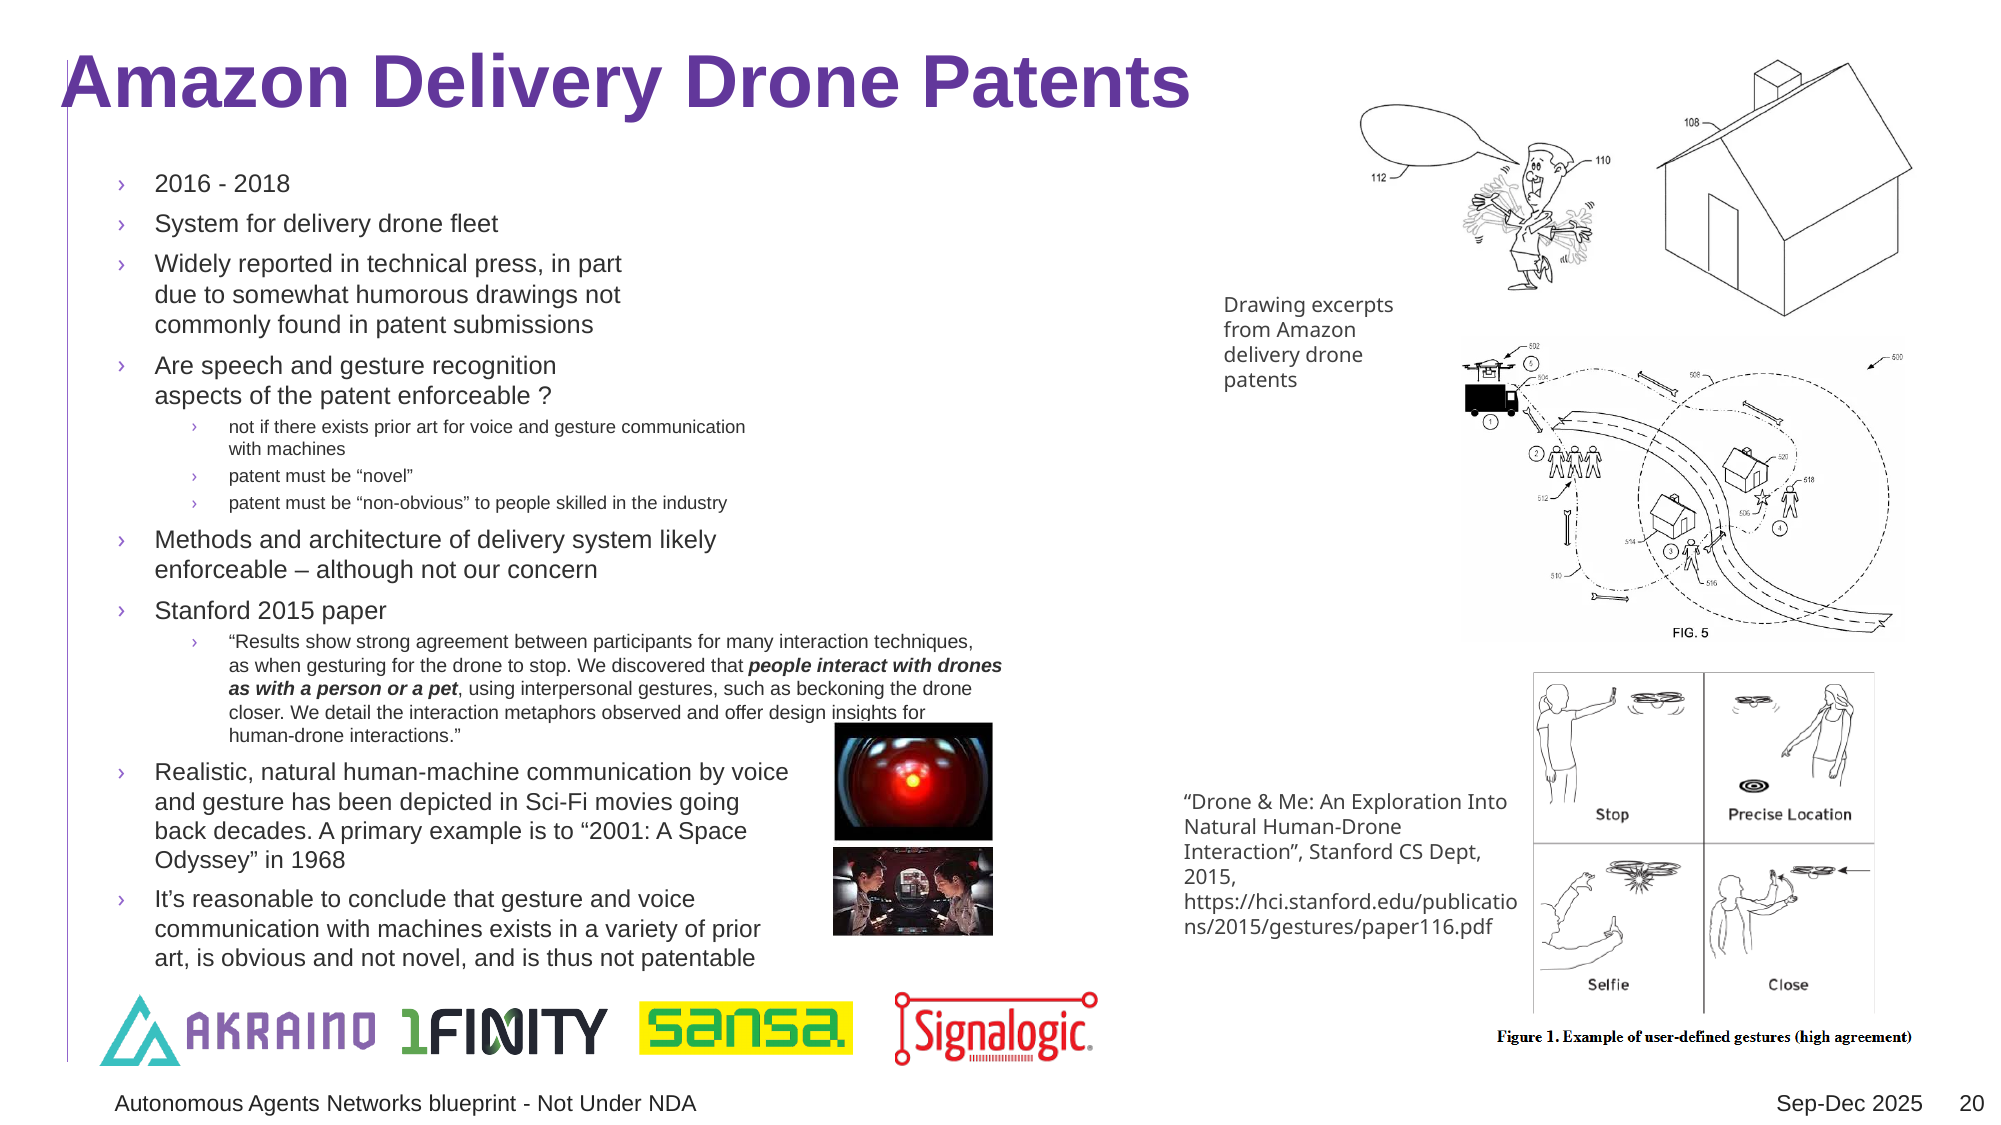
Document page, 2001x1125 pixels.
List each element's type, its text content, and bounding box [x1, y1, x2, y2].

title Amazon Delivery Drone Patents [44, 6, 1956, 160]
footer Autonomous Agents Networks blueprint - Not Under NDA [99, 1080, 768, 1125]
picture [99, 994, 375, 1066]
slide_number 20 [1939, 1080, 2000, 1125]
picture [1461, 336, 1905, 643]
text_box “Drone & Me: An Exploration Into Natural Human-Drone Interaction”, Stanford CS Dept, 2015, https://hci.stanford.edu/publications/2015/gestures/paper116.pdf [1169, 781, 1474, 946]
picture [639, 1001, 853, 1055]
picture [1343, 50, 1920, 321]
text_box Drawing excerpts from Amazon delivery drone patents [1208, 284, 1426, 400]
picture [895, 989, 1098, 1069]
picture [1474, 660, 1920, 1049]
list 2016 - 2018 System for delivery drone fleet Widely reported in technical press, in part due to somewhat humorous drawings not commonly found in patent submissions Are speech and gesture recognition aspects of the patent enforceable ? not if there exists prior art for voice and gesture communication with machines patent must be “novel” patent must be “non-obvious” to people skilled in the industry Methods and architecture of delivery system likely enforceable – although not our concern Stanford 2015 paper “Results show strong agreement between participants for many interaction techniques, as when gesturing for the drone to stop. We discovered that people interact with drones as with a person or a pet, using interpersonal gestures, such as beckoning the drone closer. We detail the interaction metaphors observed and offer design insights for human-drone interactions.” Realistic, natural human-machine communication by voice and gesture has been depicted in Sci-Fi movies going back decades. A primary example is to “2001: A Space Odyssey” in 1968 It’s reasonable to conclude that gesture and voice communication with machines exists in a variety of prior art, is obvious and not novel, and is thus not patentable [102, 159, 1956, 983]
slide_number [1719, 1080, 1939, 1125]
picture [833, 721, 993, 936]
picture [402, 1007, 608, 1055]
